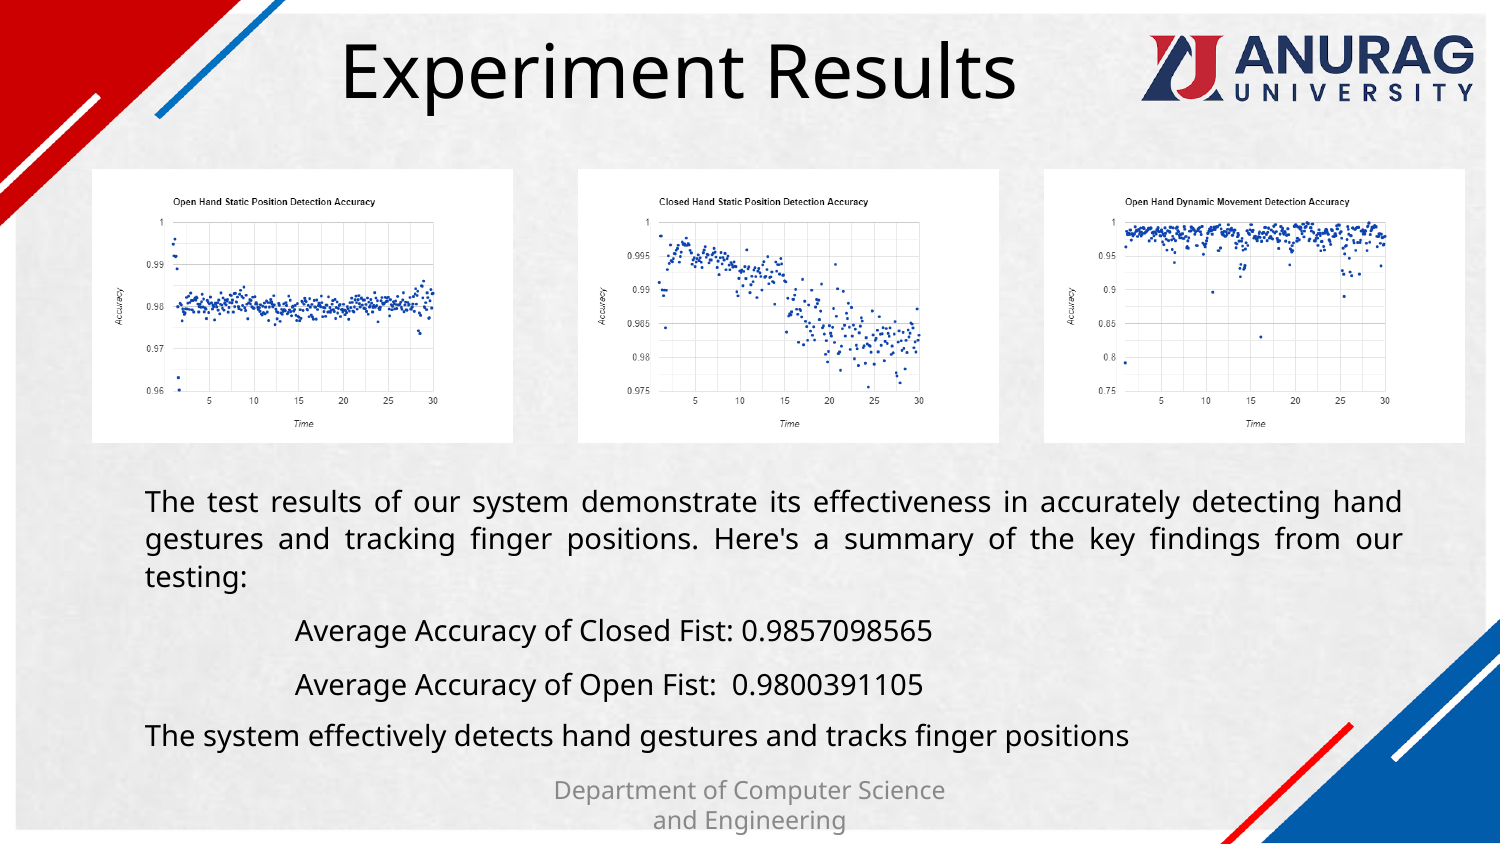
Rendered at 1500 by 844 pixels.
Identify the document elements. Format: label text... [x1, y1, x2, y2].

title Experiment Results [187, 16, 1191, 120]
picture [0, 0, 1500, 844]
text_box The test results of our system demonstrate its effectiveness in accurately detecting hand gestures and tracking finger positions. Here's a summary of the key findings from our testing: Average Accuracy of Closed Fist: 0.9857098565 Average Accuracy of Open Fist: 0.9800391105 The system effectively detects hand gestures and tracks finger positions [130, 473, 1419, 761]
footer Department of Computer Science and Engineering [512, 782, 988, 827]
